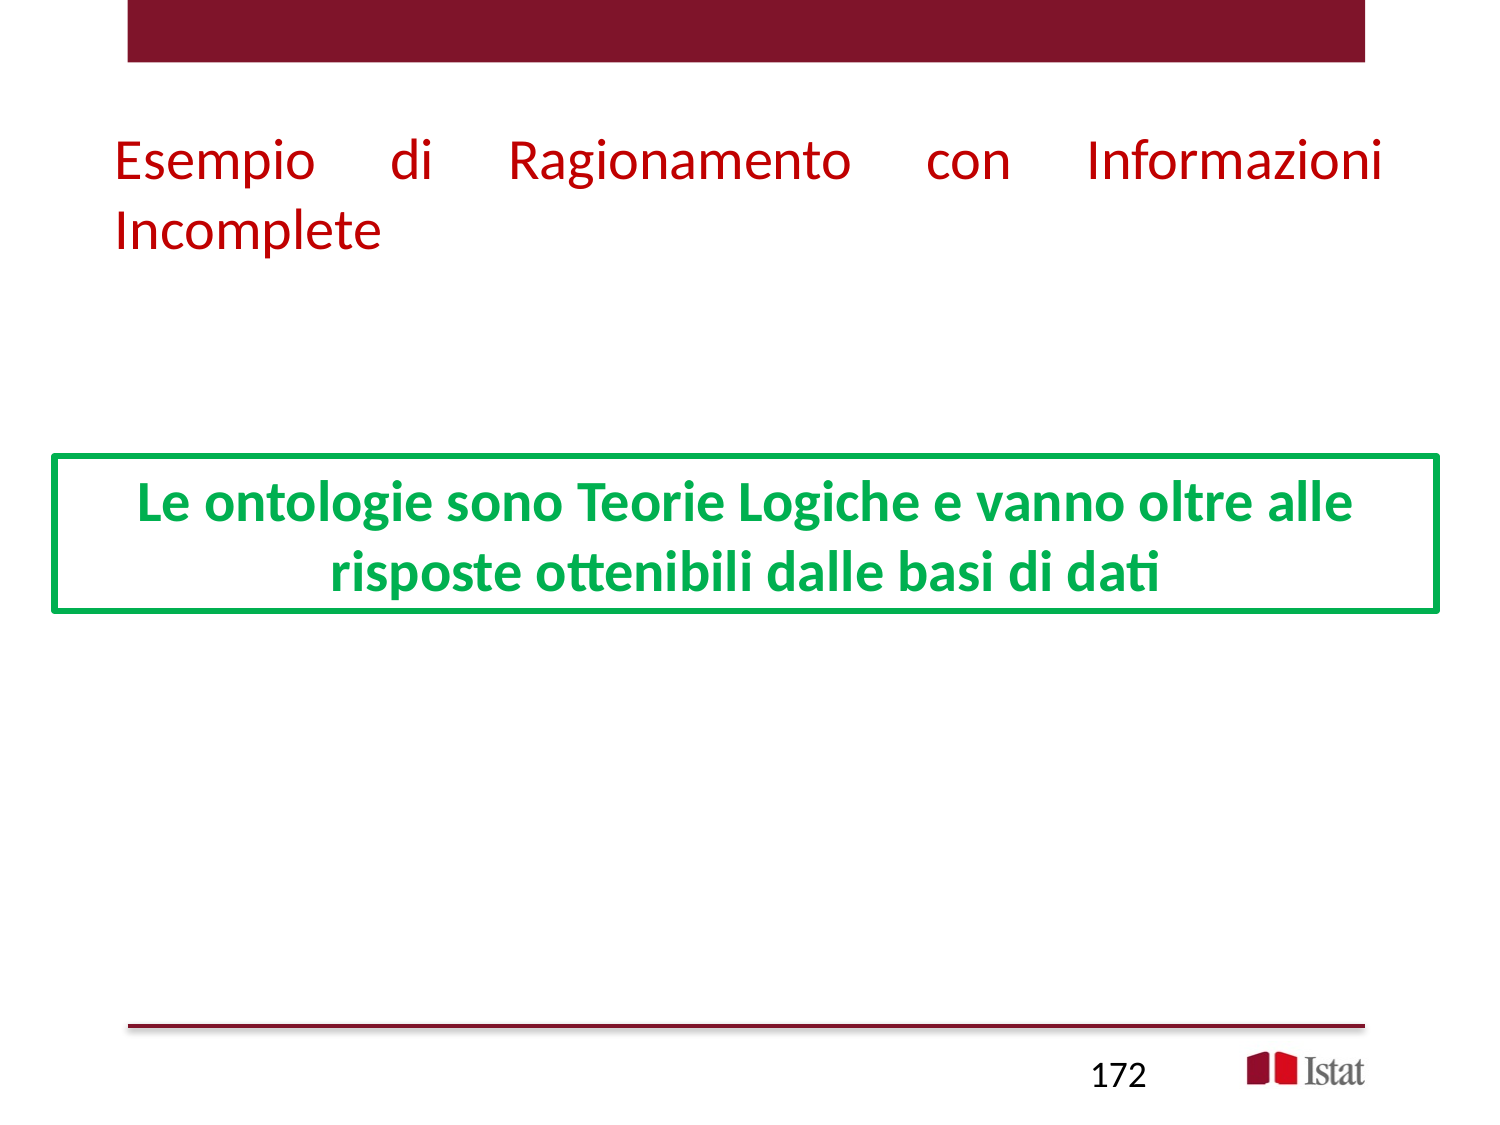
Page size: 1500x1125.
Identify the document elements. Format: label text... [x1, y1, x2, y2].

slide_number 172 [1074, 1042, 1425, 1103]
text_box Esempio di Ragionamento con Informazioni Incomplete [100, 113, 1400, 269]
text_box Le ontologie sono Teorie Logiche e vanno oltre alle risposte ottenibili dalle basi di dati [54, 456, 1437, 611]
